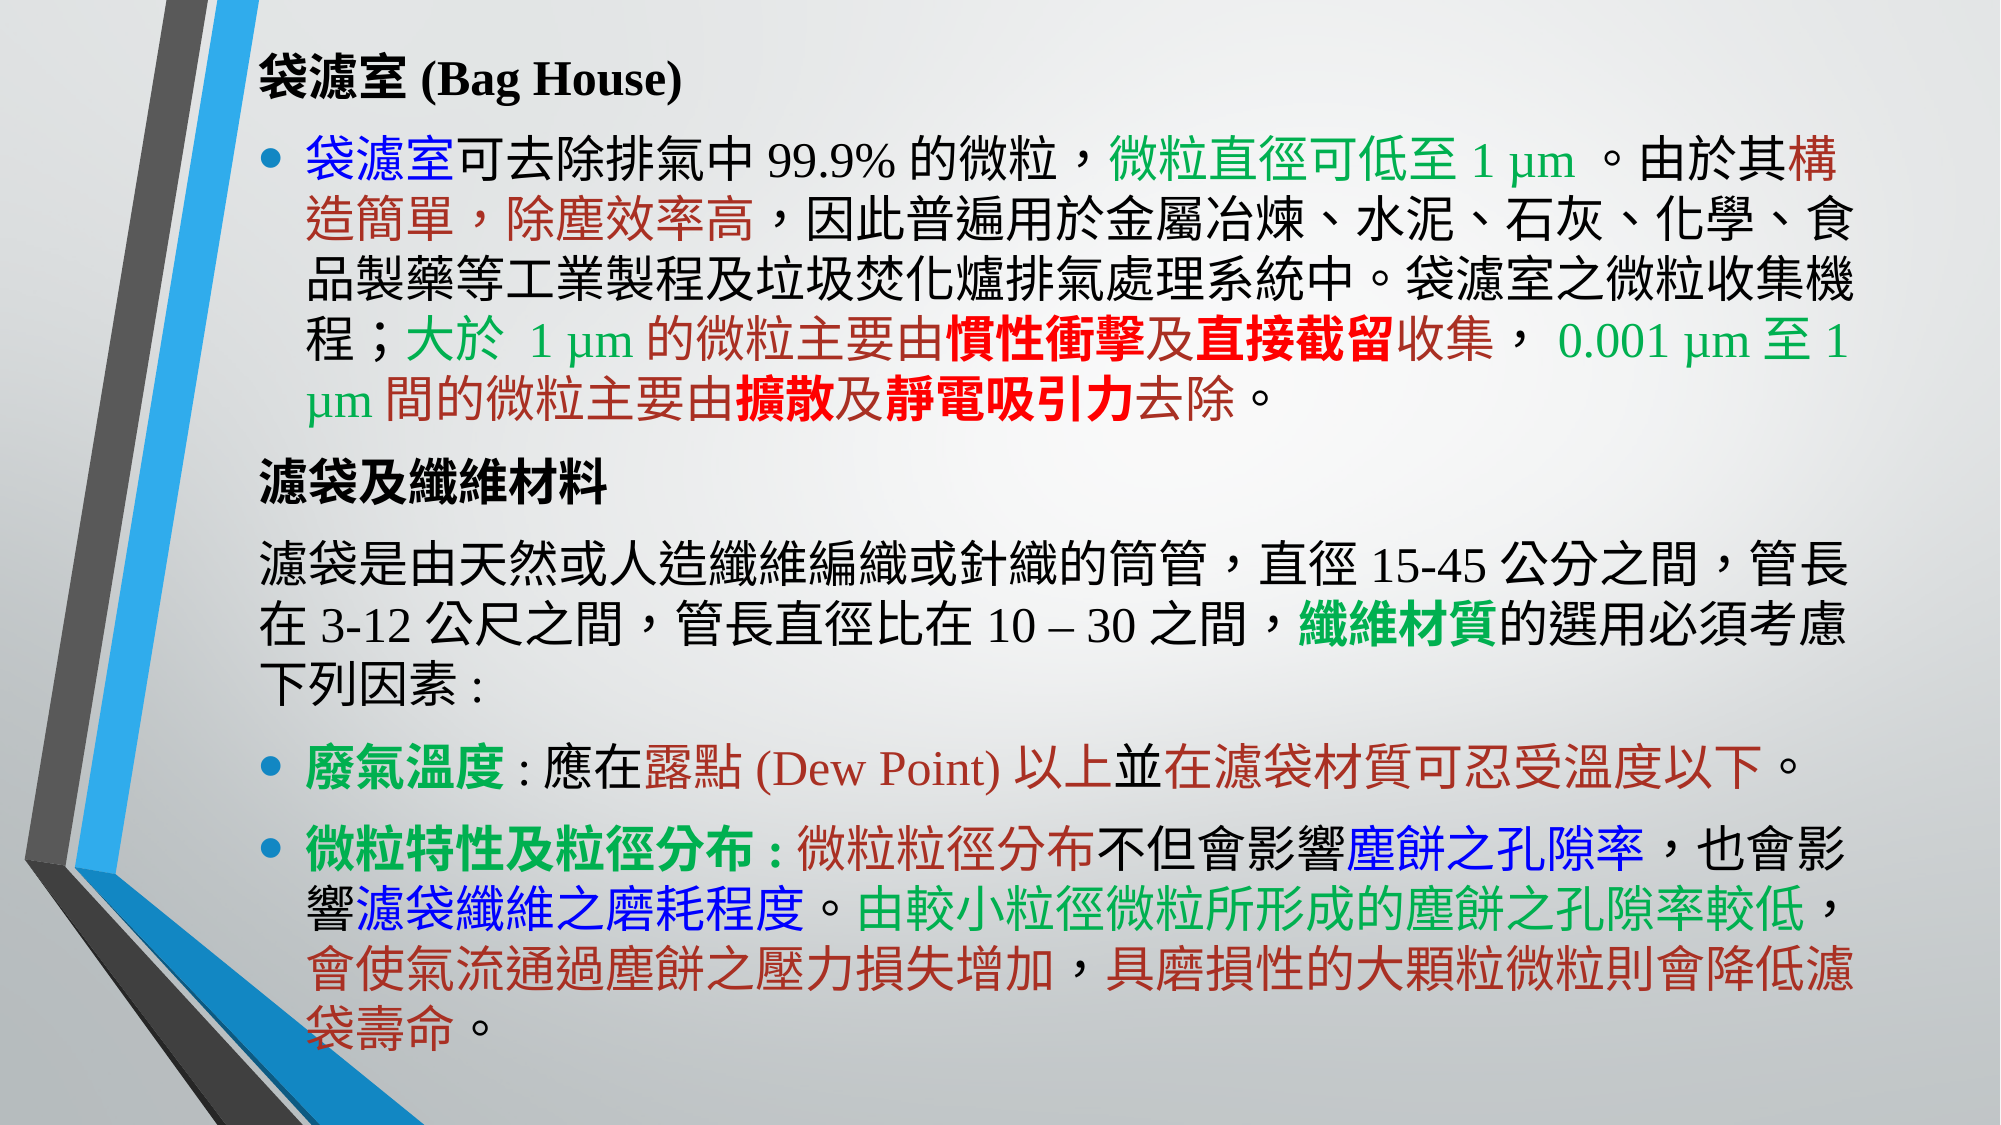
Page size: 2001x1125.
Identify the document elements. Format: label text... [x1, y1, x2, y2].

list 袋濾室(Bag House) 袋濾室可去除排氣中99.9%的微粒，微粒直徑可低至1 µm。由於其構造簡單，除塵效率高，因此普遍用於金屬冶煉、水泥、石灰、化學、食品製藥等工業製程及垃圾焚化爐排氣處理系統中。袋濾室之微粒收集機程；大於 1 µm的微粒主要由慣性衝擊及直接截留收集，0.001 µm至1 µm間的微粒主要由擴散及靜電吸引力去除。 濾袋及纖維材料 濾袋是由天然或人造纖維編織或針織的筒管，直徑15-45公分之間，管長在3-12公尺之間，管長直徑比在10 – 30之間，纖維材質的選用必須考慮下列因素: 廢氣溫度:應在露點(Dew Point)以上並在濾袋材質可忍受溫度以下。 微粒特性及粒徑分布:微粒粒徑分布不但會影響塵餅之孔隙率，也會影響濾袋纖維之磨耗程度。由較小粒徑微粒所形成的塵餅之孔隙率較低，會使氣流通過塵餅之壓力損失增加，具磨損性的大顆粒微粒則會降低濾袋壽命。 [243, 35, 1887, 1068]
